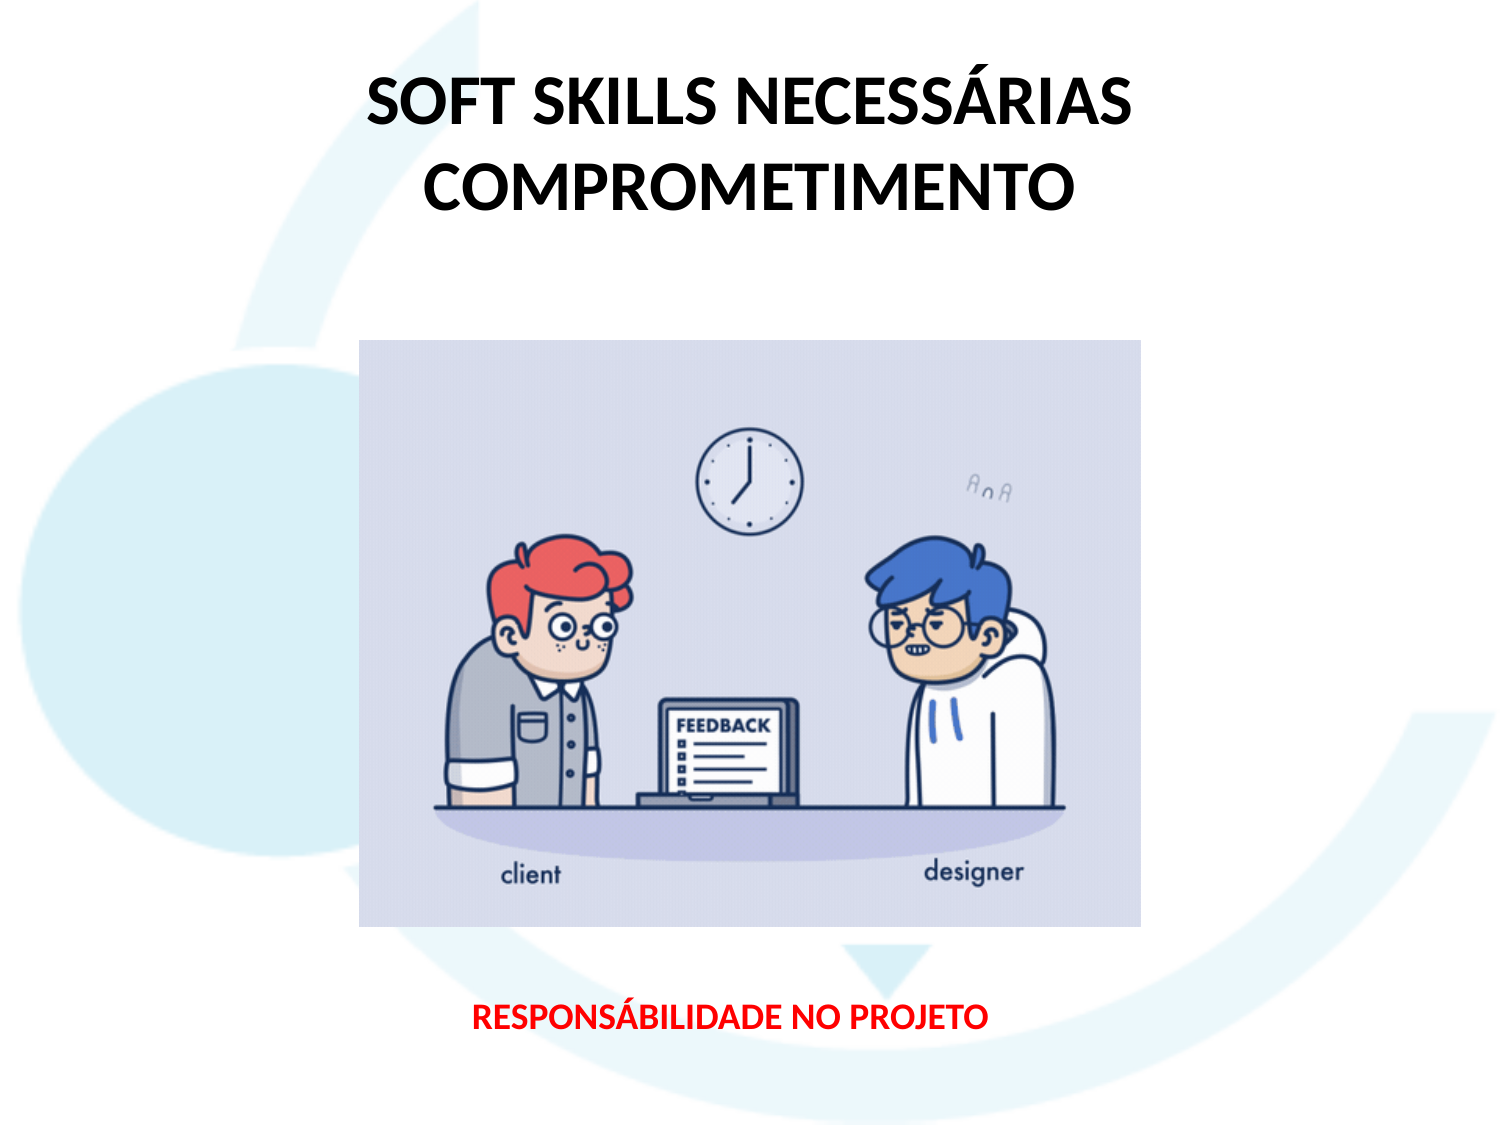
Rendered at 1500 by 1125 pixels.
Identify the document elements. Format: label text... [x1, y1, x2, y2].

text_box RESPONSÁBILIDADE NO PROJETO [457, 984, 1067, 1045]
title SOFT SKILLS NECESSÁRIAS COMPROMETIMENTO [75, 45, 1425, 233]
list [359, 340, 1141, 927]
